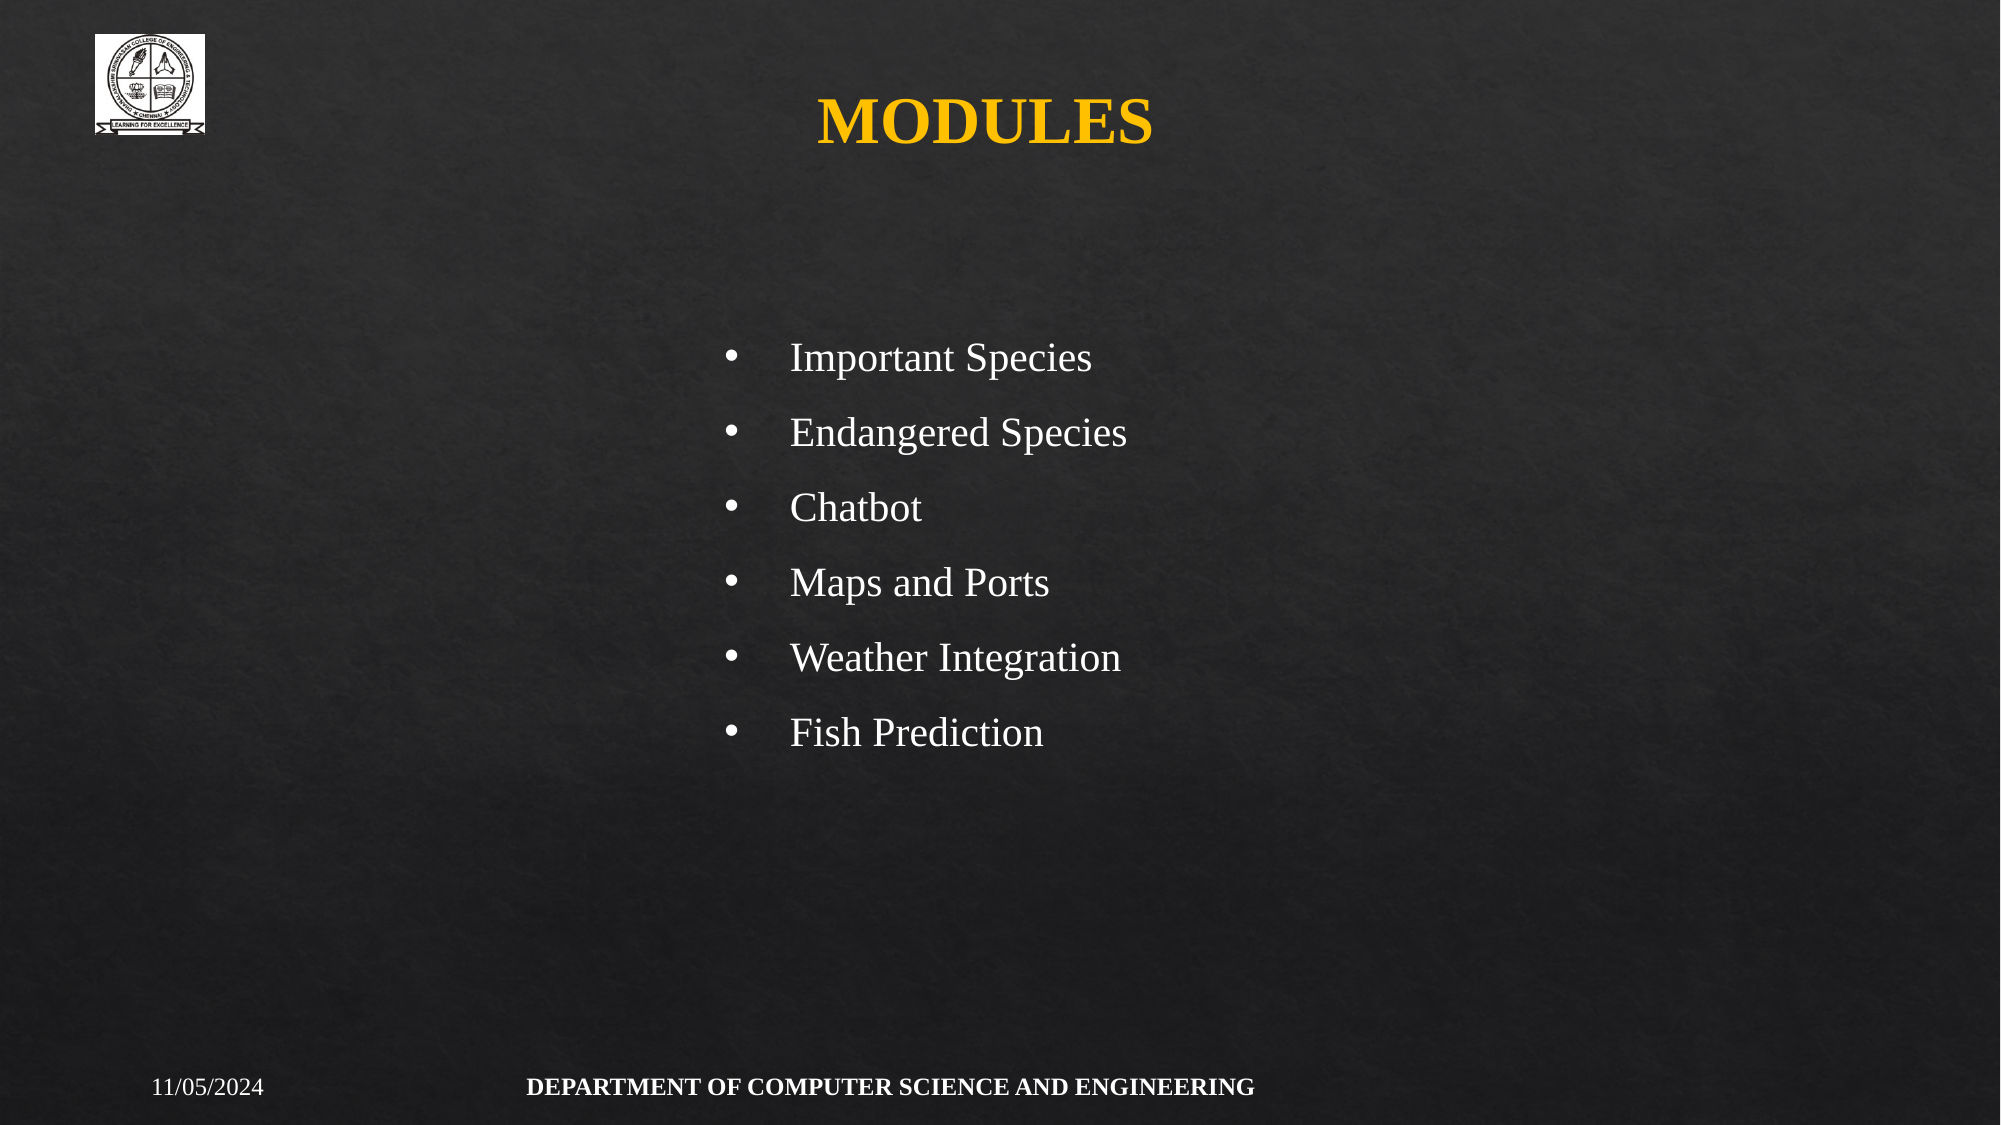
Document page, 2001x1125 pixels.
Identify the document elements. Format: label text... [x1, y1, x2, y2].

picture [95, 34, 205, 135]
text_box MODULES [802, 69, 1198, 164]
text_box Important Species Endangered Species Chatbot Maps and Ports Weather Integration Fish Prediction [709, 297, 1502, 830]
